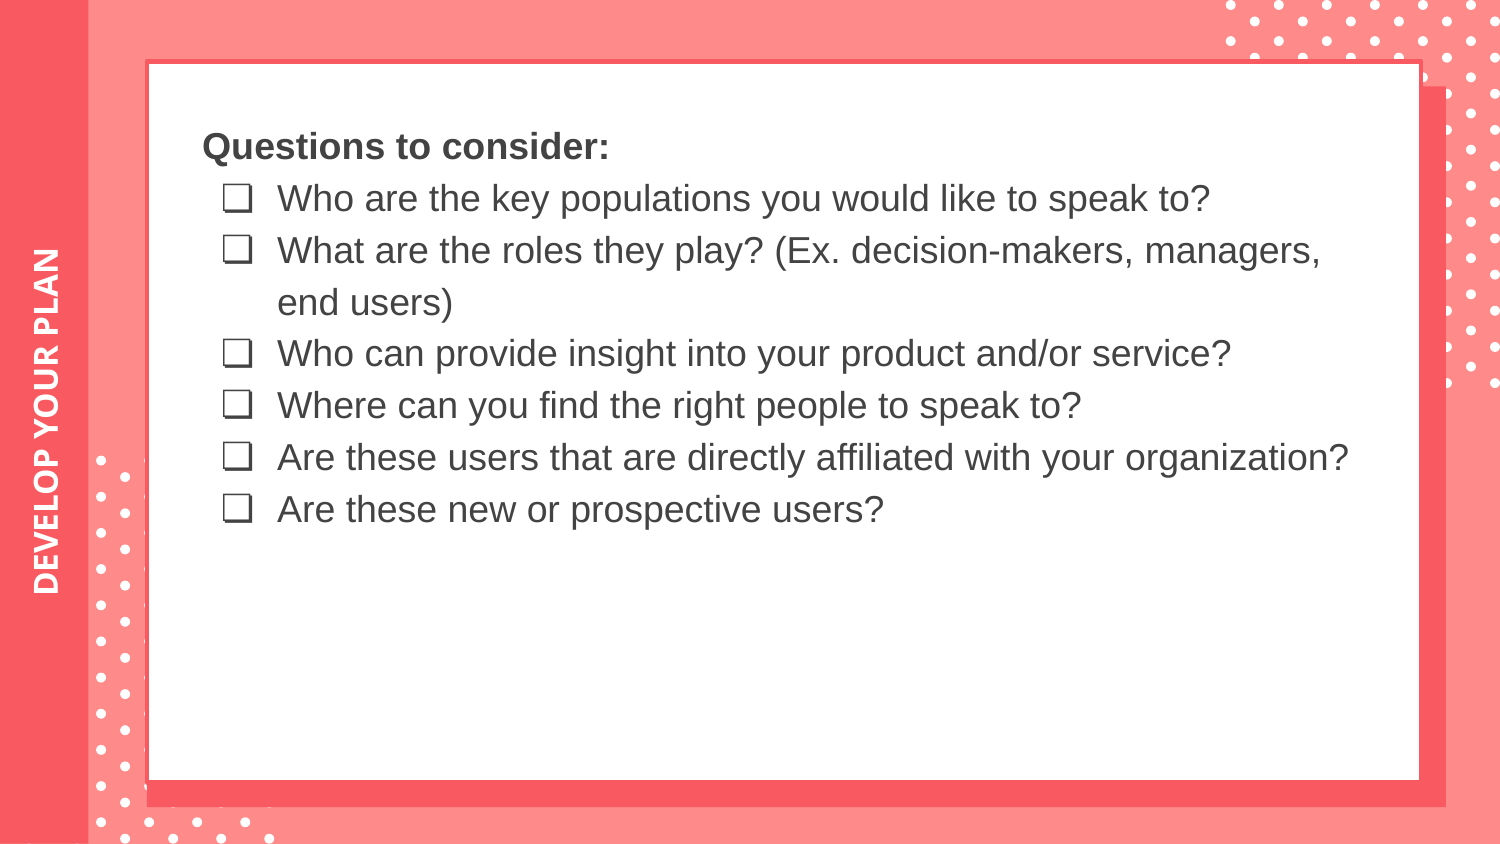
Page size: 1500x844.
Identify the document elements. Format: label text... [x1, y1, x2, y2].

subtitle Questions to consider: Who are the key populations you would like to speak to? What are the roles they play? (Ex. decision-makers, managers, end users) Who can provide insight into your product and/or service? Where can you find the right people to speak to? Are these users that are directly affiliated with your organization? Are these new or prospective users? [187, 100, 1381, 744]
title DEVELOP YOUR PLAN [17, 41, 72, 803]
